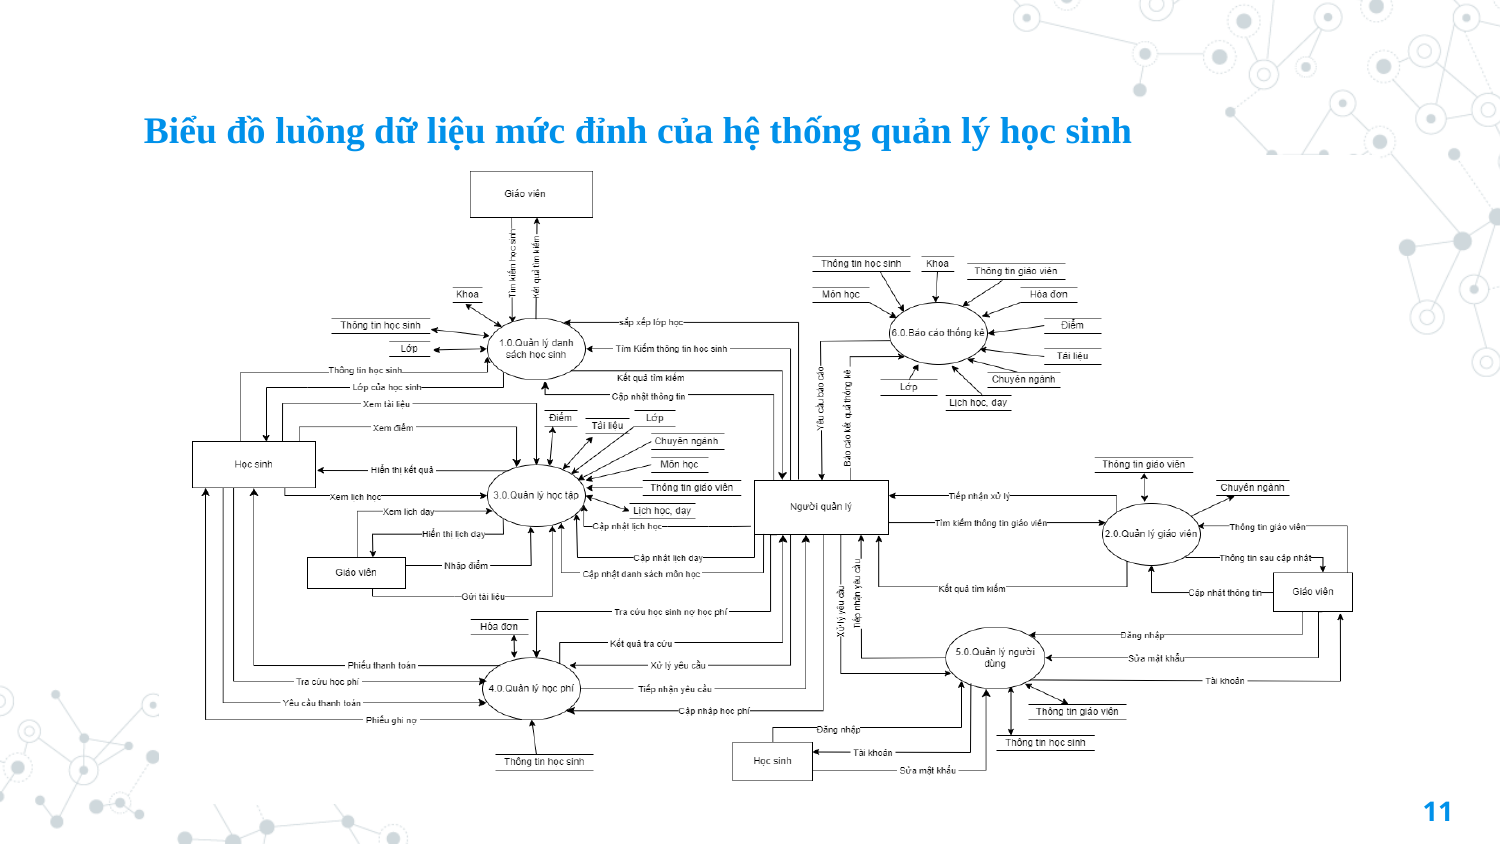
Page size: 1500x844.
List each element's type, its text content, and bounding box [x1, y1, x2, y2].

title Biểu đồ luồng dữ liệu mức đỉnh của hệ thống quản lý học sinh [128, 50, 1372, 166]
picture [0, 0, 1500, 844]
slide_number 11 [1378, 779, 1469, 844]
